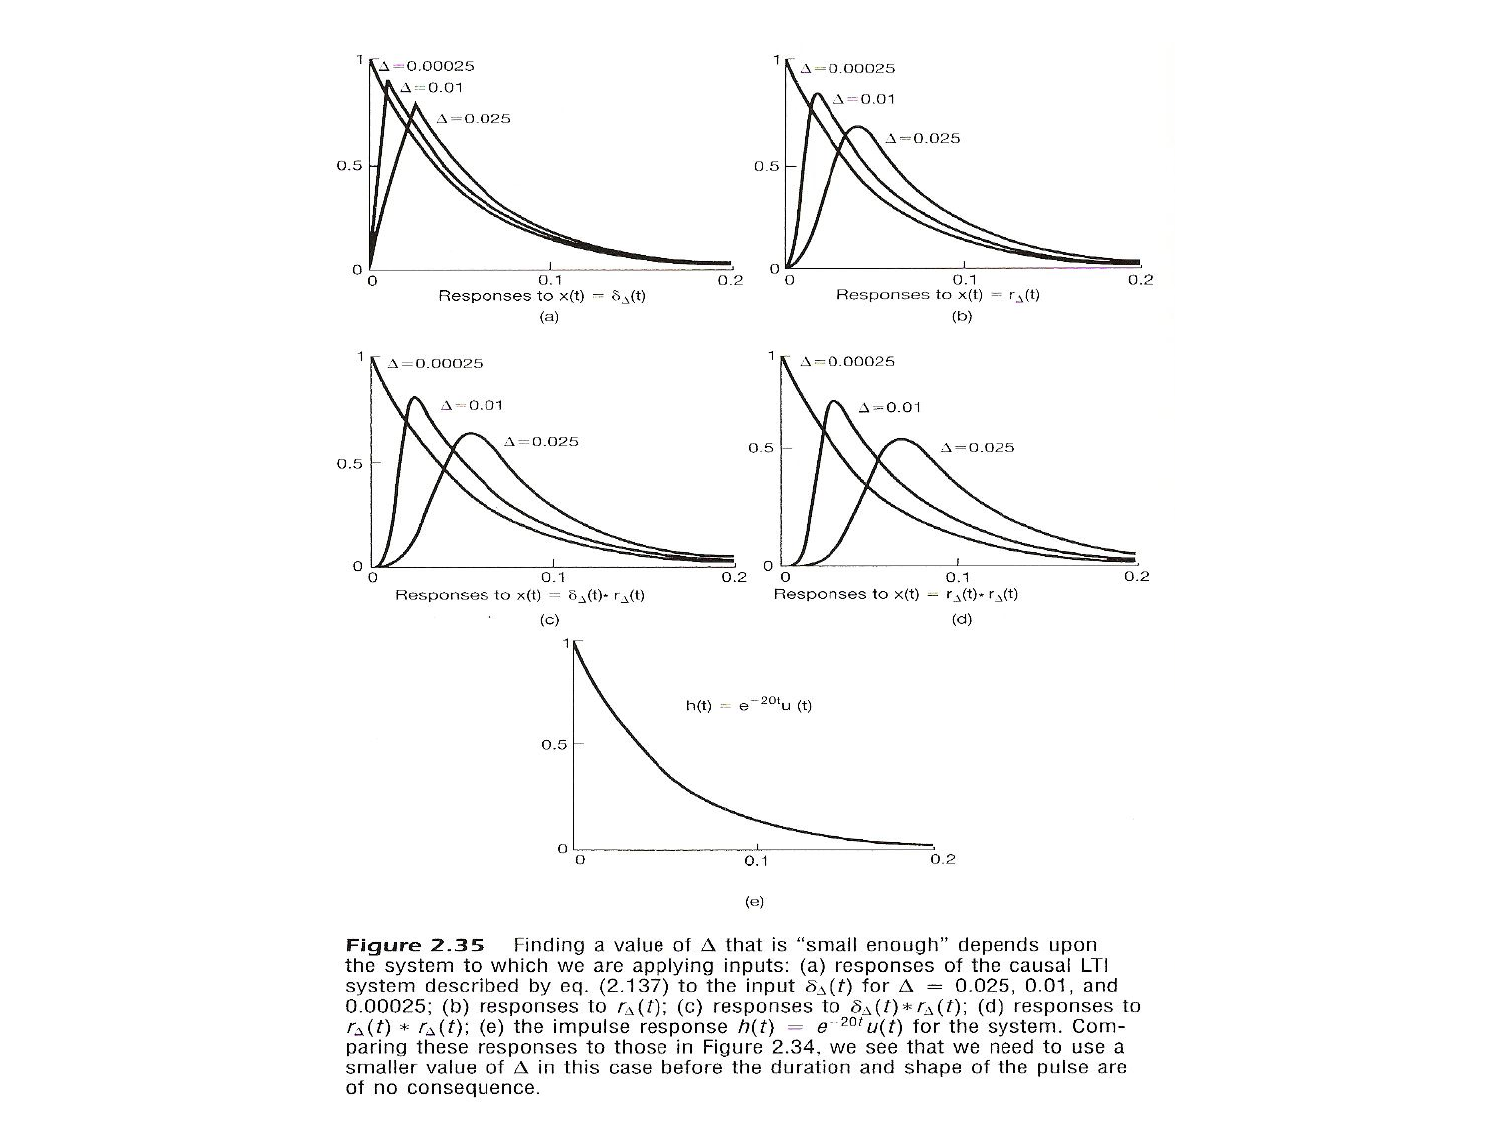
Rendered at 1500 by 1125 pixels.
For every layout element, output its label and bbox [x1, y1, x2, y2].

picture [313, 42, 1176, 1107]
